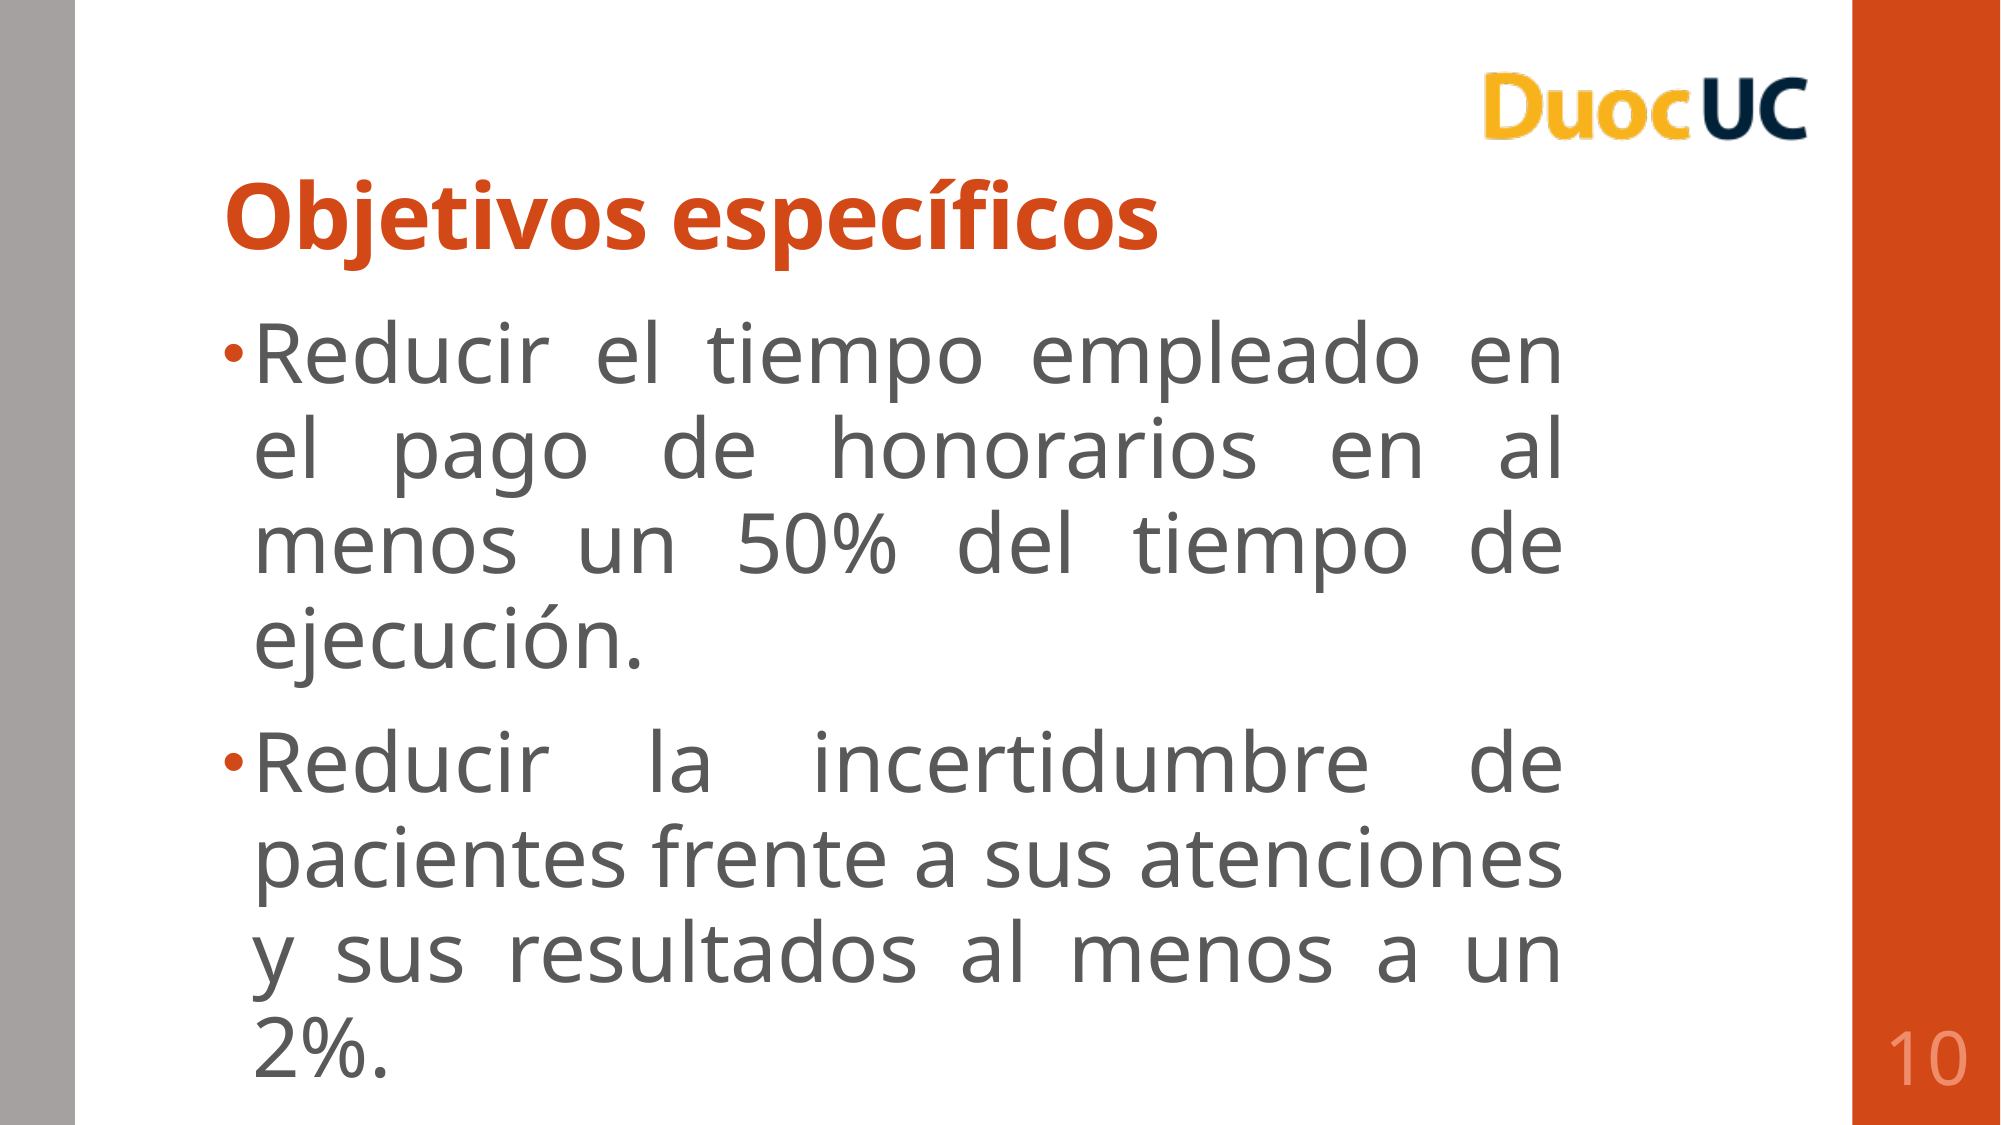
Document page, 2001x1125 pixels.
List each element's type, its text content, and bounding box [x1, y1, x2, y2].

slide_number 9 [1852, 1012, 2000, 1110]
picture [1479, 61, 1809, 149]
list Reducir el tiempo empleado en el pago de honorarios en al menos un 50% del tiempo de ejecución. Reducir la incertidumbre de pacientes frente a sus atenciones y sus resultados al menos a un 2%. [206, 299, 1617, 1013]
title Objetivos específicos [206, 48, 1797, 278]
